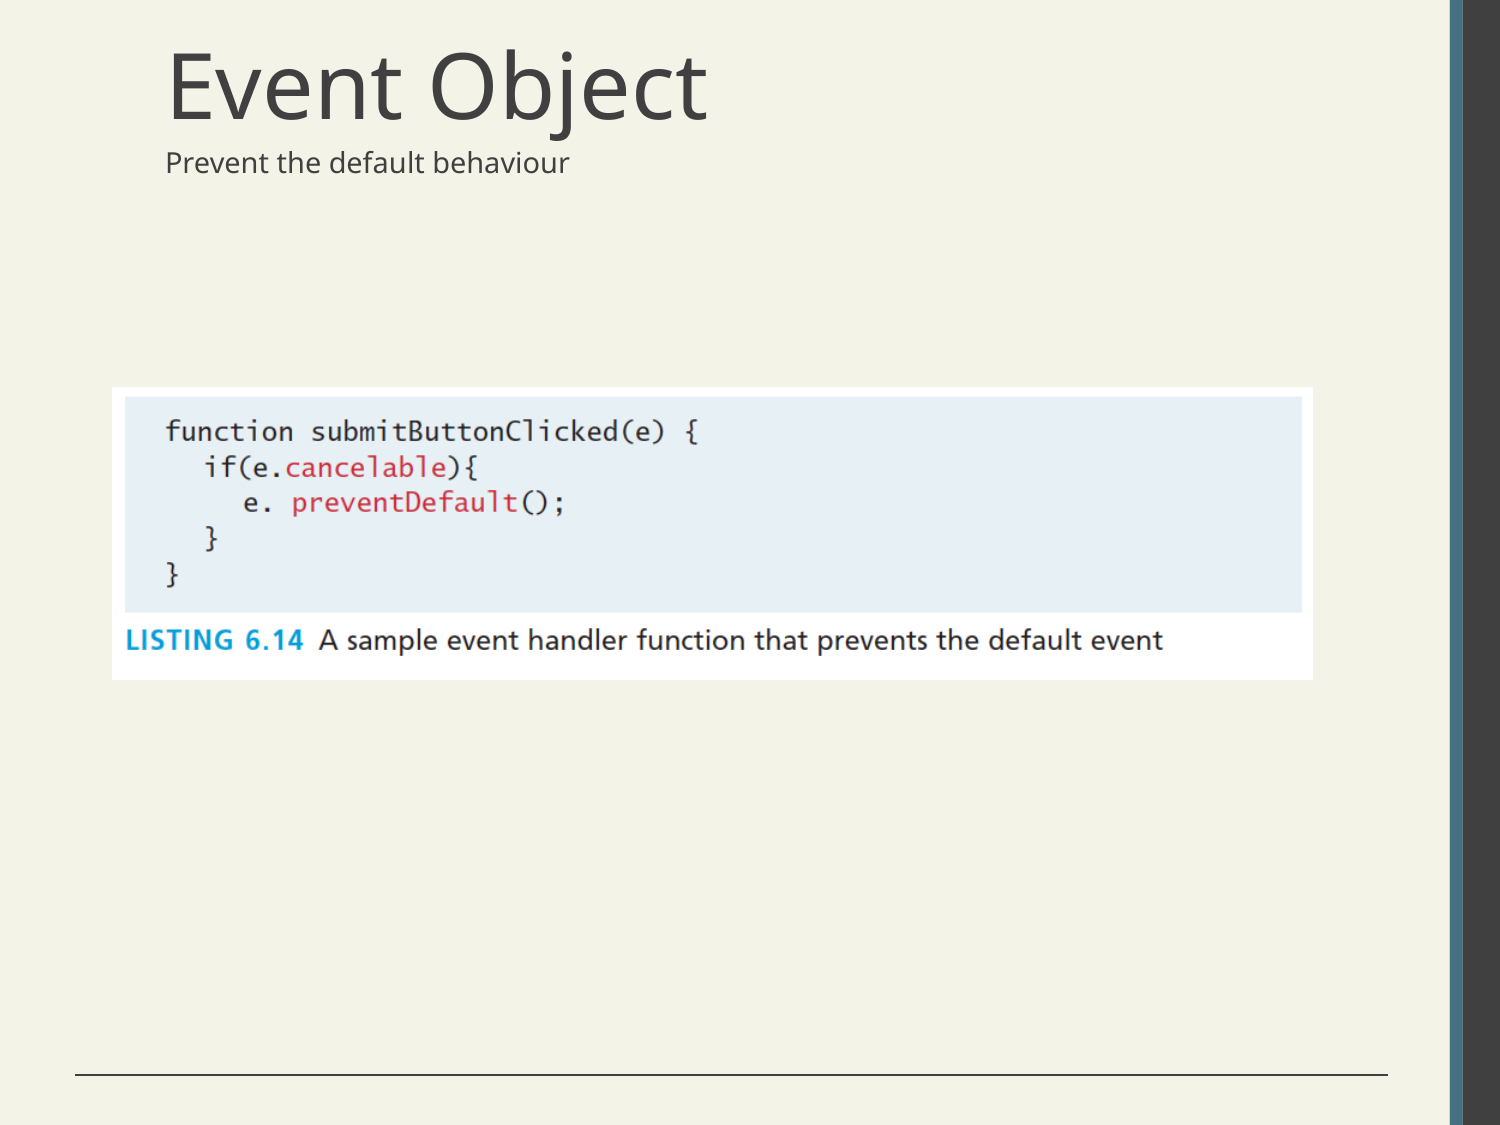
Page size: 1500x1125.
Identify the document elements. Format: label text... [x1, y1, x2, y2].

picture [112, 387, 1313, 681]
list Prevent the default behaviour [150, 137, 1200, 188]
title Event Object [150, 20, 1425, 188]
